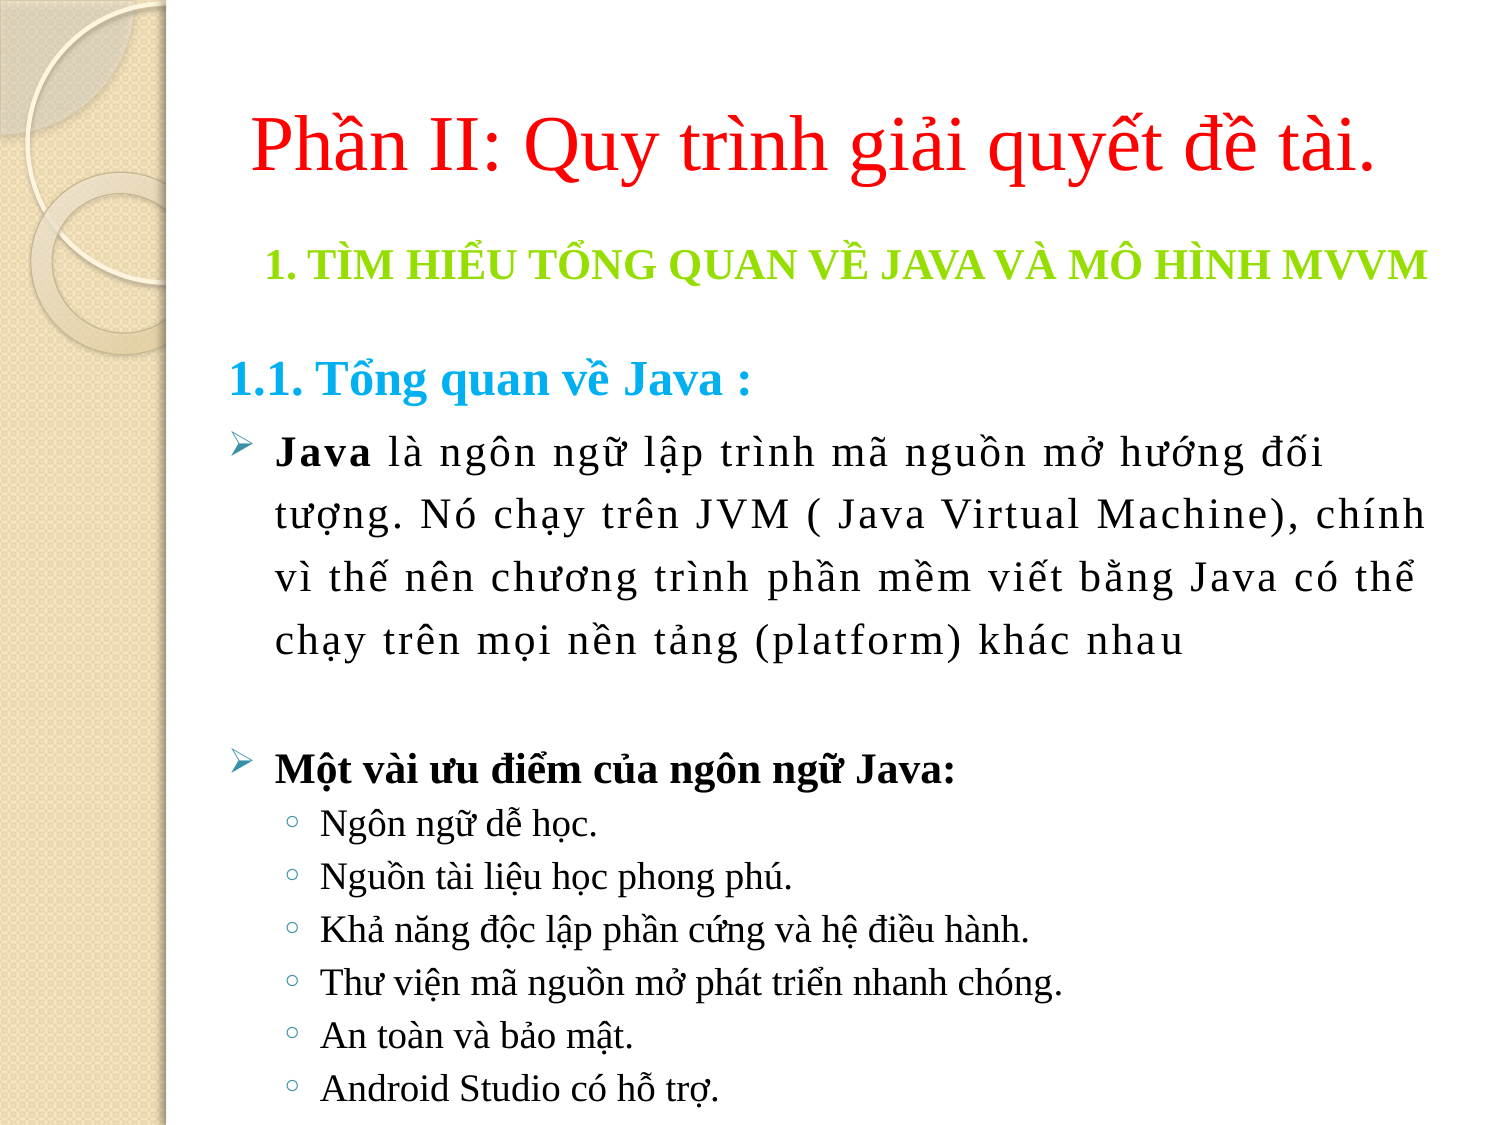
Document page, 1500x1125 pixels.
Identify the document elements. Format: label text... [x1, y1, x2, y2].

text_box 1. Tìm hiểu tổng quan về Java và mô hình MVVM [249, 212, 1480, 313]
list 1.1. Tổng quan về Java : Java là ngôn ngữ lập trình mã nguồn mở hướng đối tượng. Nó chạy trên JVM ( Java Virtual Machine), chính vì thế nên chương trình phần mềm viết bằng Java có thể chạy trên mọi nền tảng (platform) khác nhau Một vài ưu điểm của ngôn ngữ Java: Ngôn ngữ dễ học. Nguồn tài liệu học phong phú. Khả năng độc lập phần cứng và hệ điều hành. Thư viện mã nguồn mở phát triển nhanh chóng. An toàn và bảo mật. Android Studio có hỗ trợ. [200, 337, 1466, 1125]
title Phần II: Quy trình giải quyết đề tài. [235, 45, 1500, 233]
